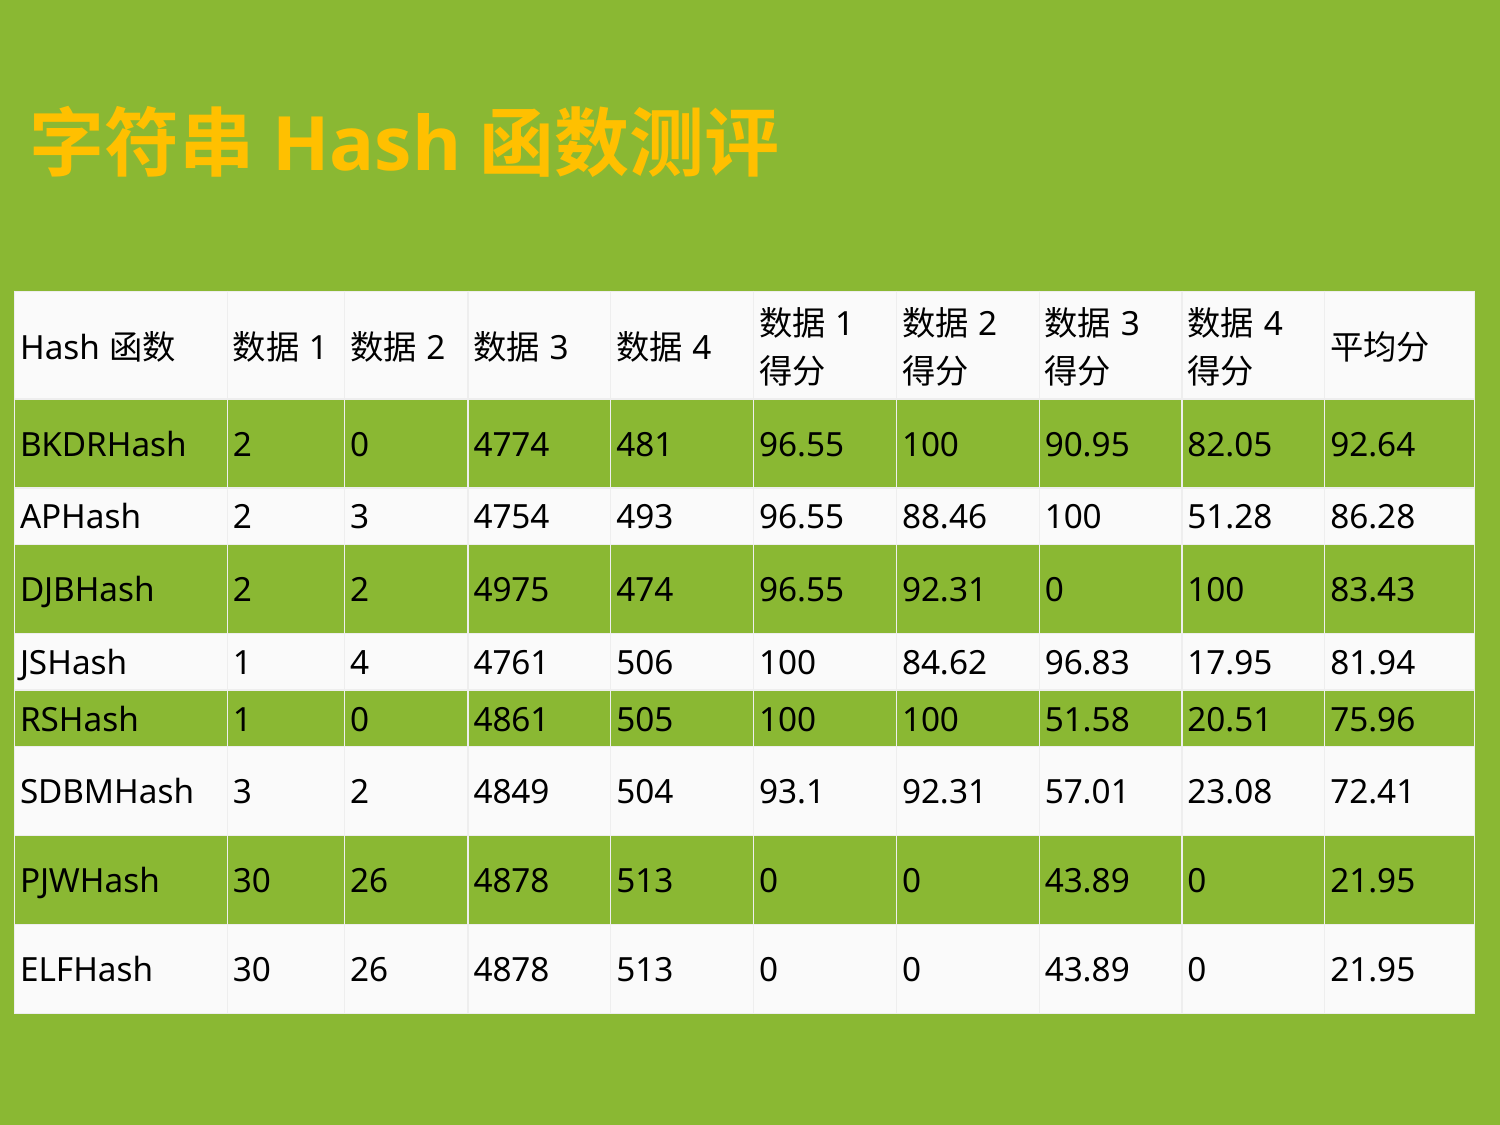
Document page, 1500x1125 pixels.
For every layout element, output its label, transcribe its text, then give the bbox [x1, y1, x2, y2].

table_cell 21.95 [1325, 836, 1474, 924]
table_cell 513 [611, 925, 753, 1013]
table_cell 0 [1183, 836, 1324, 924]
table_cell 2 [345, 747, 467, 835]
table_header 数据3 [469, 292, 610, 398]
table_cell 43.89 [1040, 925, 1181, 1013]
table_header 数据4 [611, 292, 753, 398]
table_cell 57.01 [1040, 747, 1181, 835]
table_cell 88.46 [897, 489, 1039, 544]
text_box 字符串Hash函数测评 [14, 88, 814, 193]
table_cell 4878 [469, 836, 610, 924]
table_cell 4975 [469, 545, 610, 633]
table_cell 493 [611, 489, 753, 544]
table_cell 0 [1040, 545, 1181, 633]
table_cell 4849 [469, 747, 610, 835]
table_cell 93.1 [754, 747, 896, 835]
table_cell 0 [345, 691, 467, 746]
table_header 平均分 [1325, 292, 1474, 398]
table_cell 2 [345, 545, 467, 633]
table_cell 4761 [469, 634, 610, 689]
table_cell 26 [345, 836, 467, 924]
table_cell 100 [754, 634, 896, 689]
table_cell 3 [345, 489, 467, 544]
table_cell 100 [754, 691, 896, 746]
table_cell 26 [345, 925, 467, 1013]
table_cell 4 [345, 634, 467, 689]
table_cell 0 [897, 836, 1039, 924]
table_cell 30 [228, 836, 344, 924]
table_cell 0 [754, 836, 896, 924]
table_header Hash函数 [15, 292, 227, 398]
table_cell 1 [228, 634, 344, 689]
table_header 数据3得分 [1040, 292, 1181, 398]
table_cell 474 [611, 545, 753, 633]
table_cell 4754 [469, 489, 610, 544]
table_cell 506 [611, 634, 753, 689]
table_cell 0 [1183, 925, 1324, 1013]
table_cell 84.62 [897, 634, 1039, 689]
table_header 数据4得分 [1183, 292, 1324, 398]
table_cell 96.55 [754, 400, 896, 487]
table_cell DJBHash [15, 545, 227, 633]
table_cell 96.83 [1040, 634, 1181, 689]
table_cell 23.08 [1183, 747, 1324, 835]
table_header 数据2得分 [897, 292, 1039, 398]
table_cell 92.64 [1325, 400, 1474, 487]
table_cell 72.41 [1325, 747, 1474, 835]
table_cell 90.95 [1040, 400, 1181, 487]
table_cell 51.28 [1183, 489, 1324, 544]
table_cell ELFHash [15, 925, 227, 1013]
table_cell 75.96 [1325, 691, 1474, 746]
table_cell 505 [611, 691, 753, 746]
table_cell JSHash [15, 634, 227, 689]
table_cell 100 [1183, 545, 1324, 633]
table_cell 20.51 [1183, 691, 1324, 746]
table_cell 4861 [469, 691, 610, 746]
table_cell 43.89 [1040, 836, 1181, 924]
table_cell BKDRHash [15, 400, 227, 487]
table_cell RSHash [15, 691, 227, 746]
table_cell 481 [611, 400, 753, 487]
table_cell 92.31 [897, 545, 1039, 633]
table_cell 96.55 [754, 545, 896, 633]
table_cell 92.31 [897, 747, 1039, 835]
table_cell APHash [15, 489, 227, 544]
table_cell 82.05 [1183, 400, 1324, 487]
table_header 数据1得分 [754, 292, 896, 398]
table_cell 100 [897, 691, 1039, 746]
table_cell 83.43 [1325, 545, 1474, 633]
table_cell 81.94 [1325, 634, 1474, 689]
table_cell 504 [611, 747, 753, 835]
table_cell 100 [1040, 489, 1181, 544]
table_cell 513 [611, 836, 753, 924]
table_cell SDBMHash [15, 747, 227, 835]
table_cell 4878 [469, 925, 610, 1013]
table_cell 2 [228, 489, 344, 544]
table_cell 4774 [469, 400, 610, 487]
table_cell 1 [228, 691, 344, 746]
table_cell 2 [228, 545, 344, 633]
table_header 数据1 [228, 292, 344, 398]
table_cell 30 [228, 925, 344, 1013]
table_cell 0 [897, 925, 1039, 1013]
table_cell 51.58 [1040, 691, 1181, 746]
table_cell 0 [754, 925, 896, 1013]
table_cell PJWHash [15, 836, 227, 924]
table_cell 86.28 [1325, 489, 1474, 544]
table_cell 3 [228, 747, 344, 835]
table_cell 2 [228, 400, 344, 487]
table_cell 96.55 [754, 489, 896, 544]
table_cell 100 [897, 400, 1039, 487]
table_cell 21.95 [1325, 925, 1474, 1013]
table_cell 0 [345, 400, 467, 487]
table_cell 17.95 [1183, 634, 1324, 689]
table_header 数据2 [345, 292, 467, 398]
